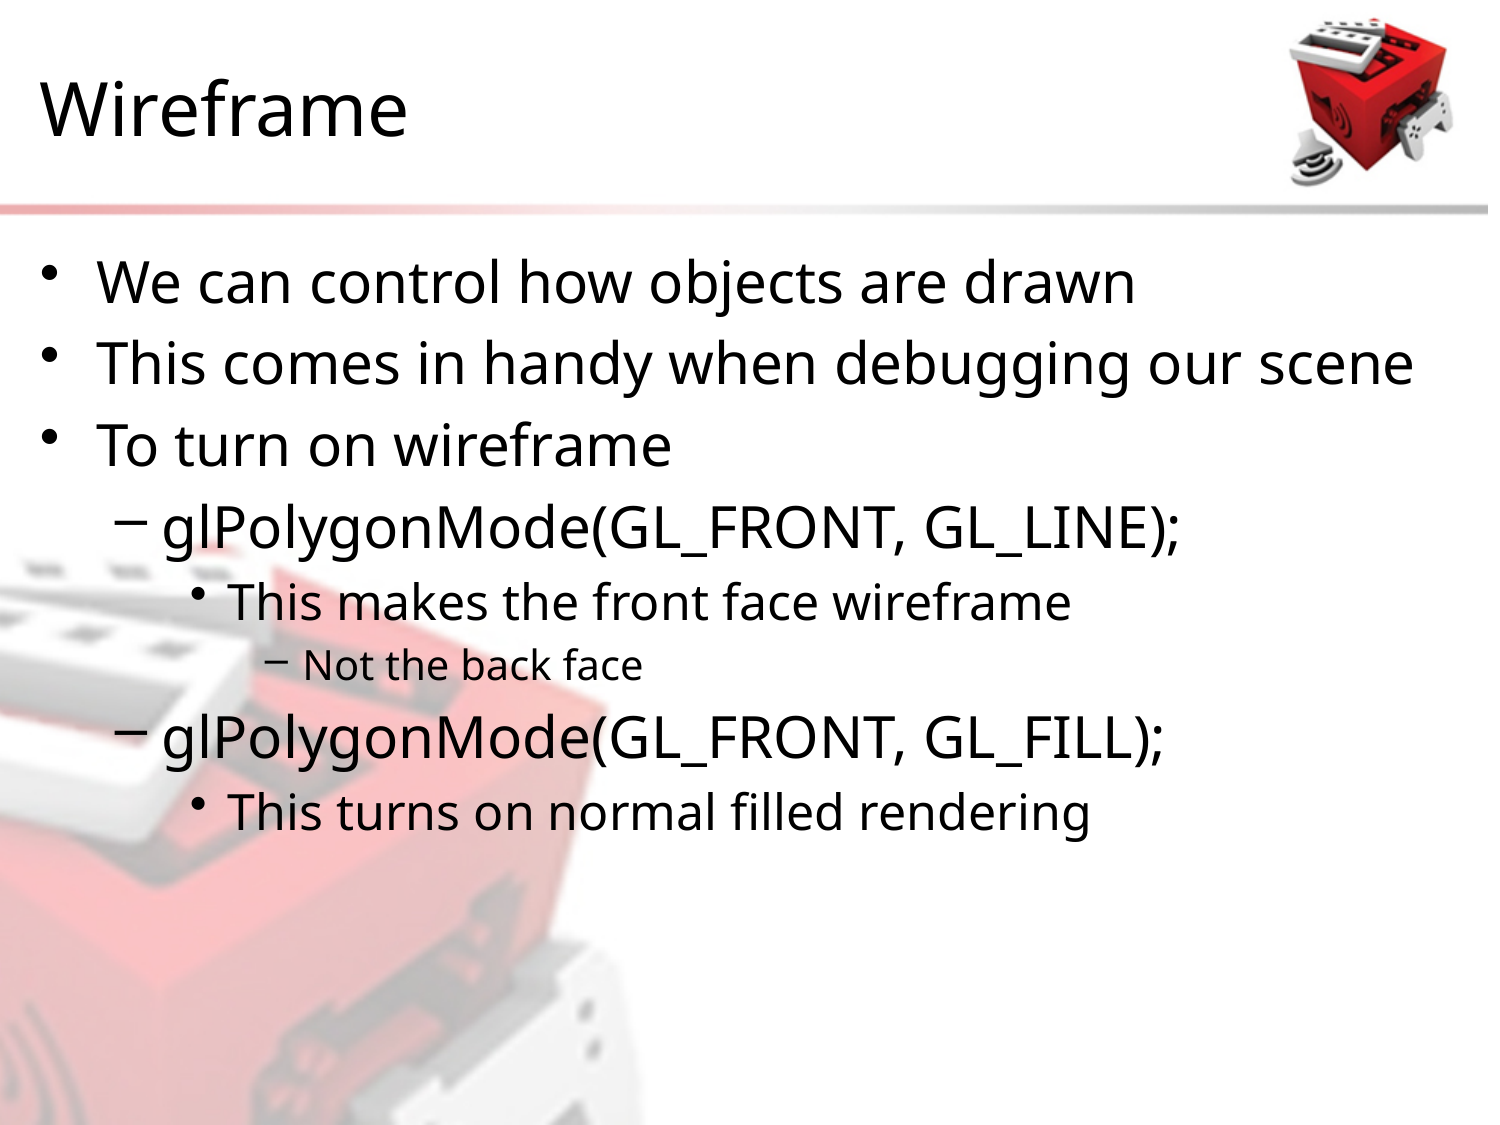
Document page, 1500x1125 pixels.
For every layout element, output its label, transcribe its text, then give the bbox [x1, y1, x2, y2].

list We can control how objects are drawn This comes in handy when debugging our scene To turn on wireframe glPolygonMode(GL_FRONT, GL_LINE); This makes the front face wireframe Not the back face glPolygonMode(GL_FRONT, GL_FILL); This turns on normal filled rendering [24, 237, 1450, 1000]
picture [0, 1, 1488, 1125]
title Wireframe [24, 12, 1275, 200]
